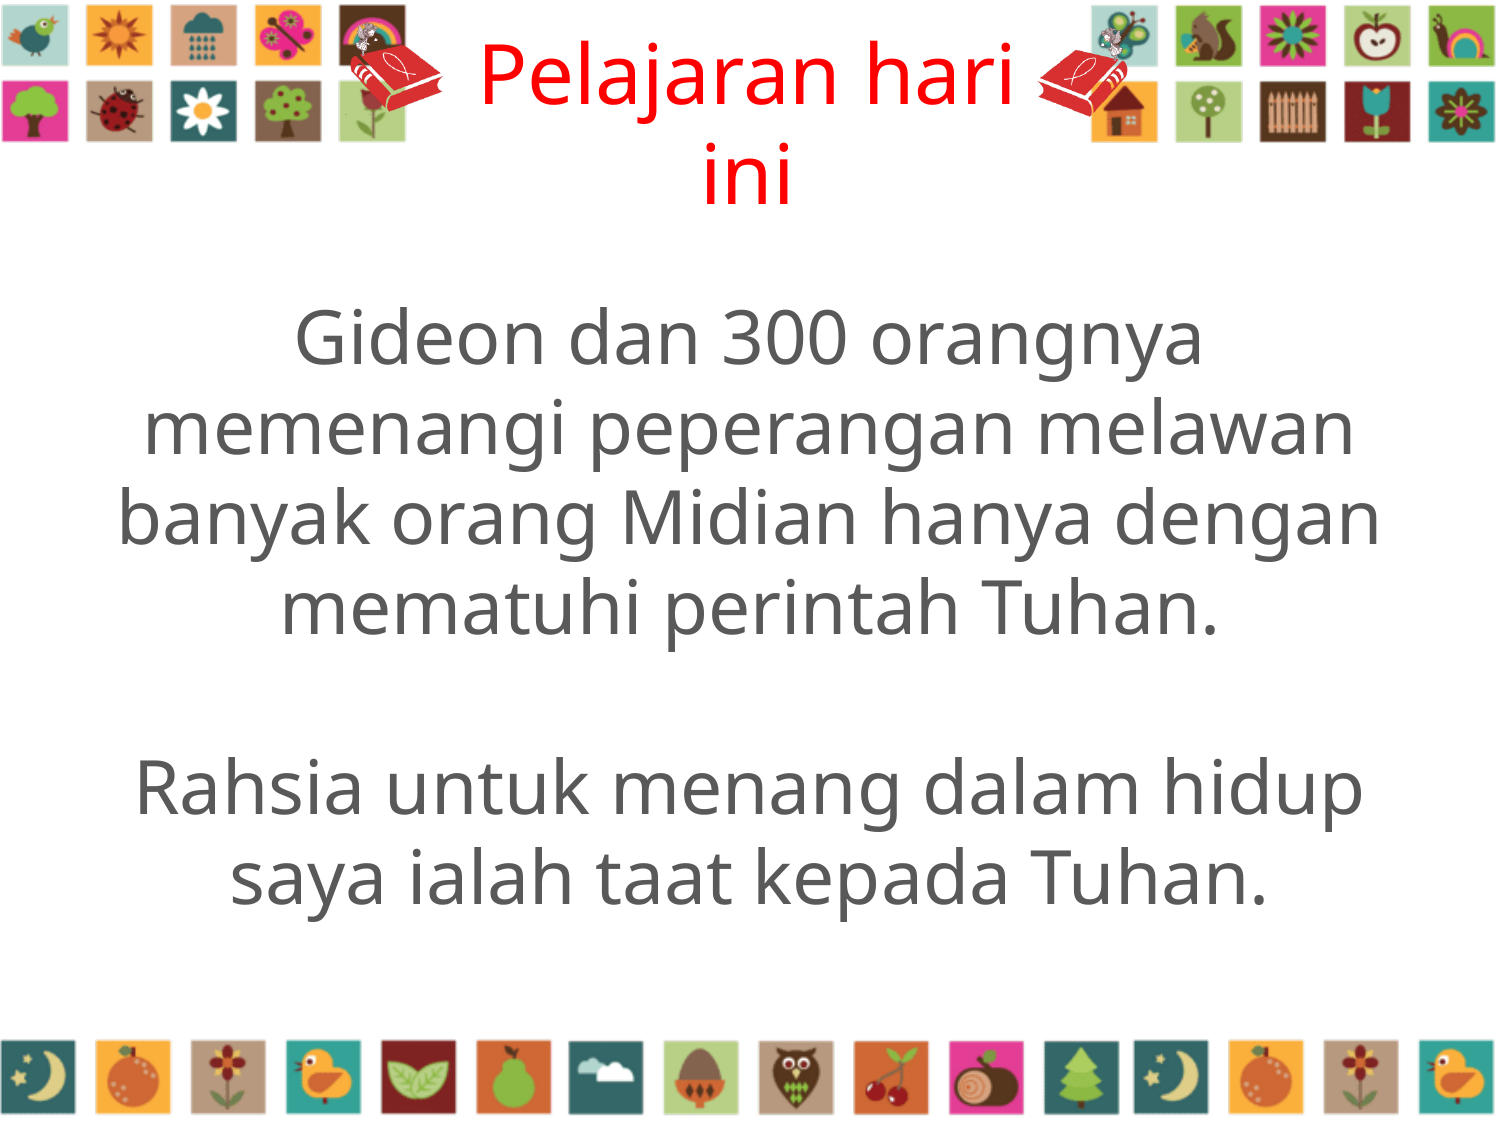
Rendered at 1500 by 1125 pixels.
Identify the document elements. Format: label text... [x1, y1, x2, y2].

picture [0, 3, 475, 150]
text_box Pelajaran hari ini [414, 13, 1080, 229]
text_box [0, 1028, 1500, 1118]
picture [1005, 3, 1500, 150]
text_box Gideon dan 300 orangnya memenangi peperangan melawan banyak orang Midian hanya dengan mematuhi perintah Tuhan. Rahsia untuk menang dalam hidup saya ialah taat kepada Tuhan. [76, 282, 1424, 927]
